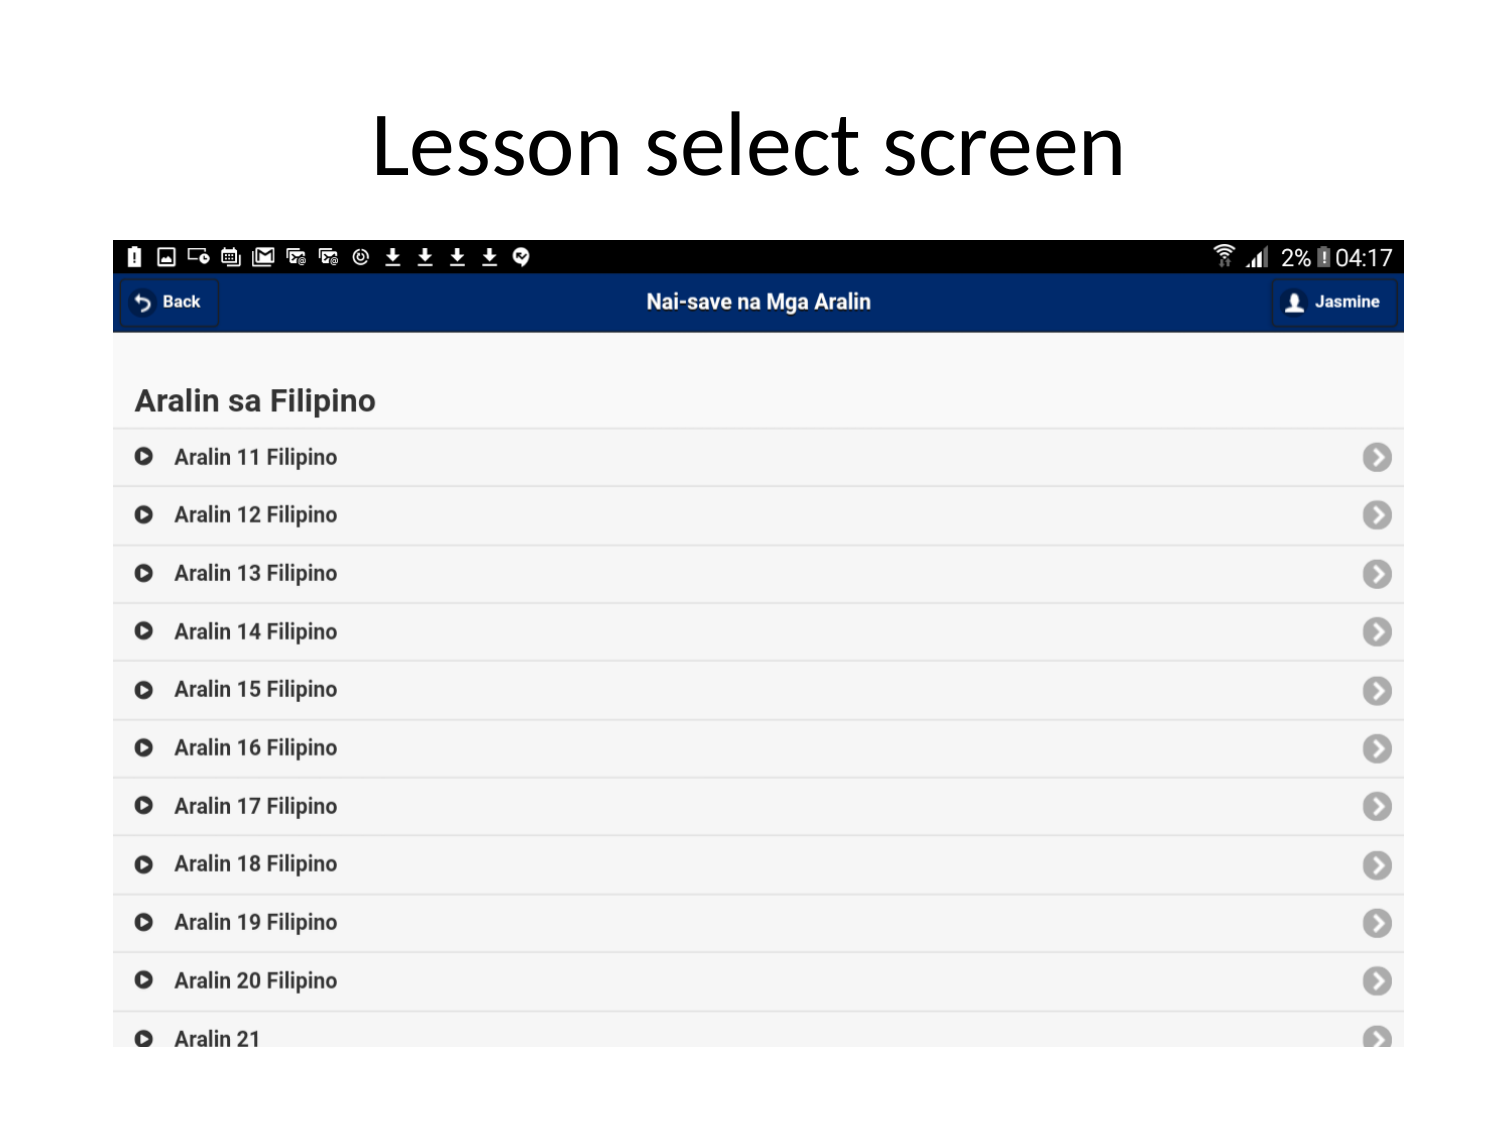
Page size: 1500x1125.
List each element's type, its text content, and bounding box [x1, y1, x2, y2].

title Lesson select screen [75, 45, 1425, 233]
picture [113, 240, 1404, 1047]
